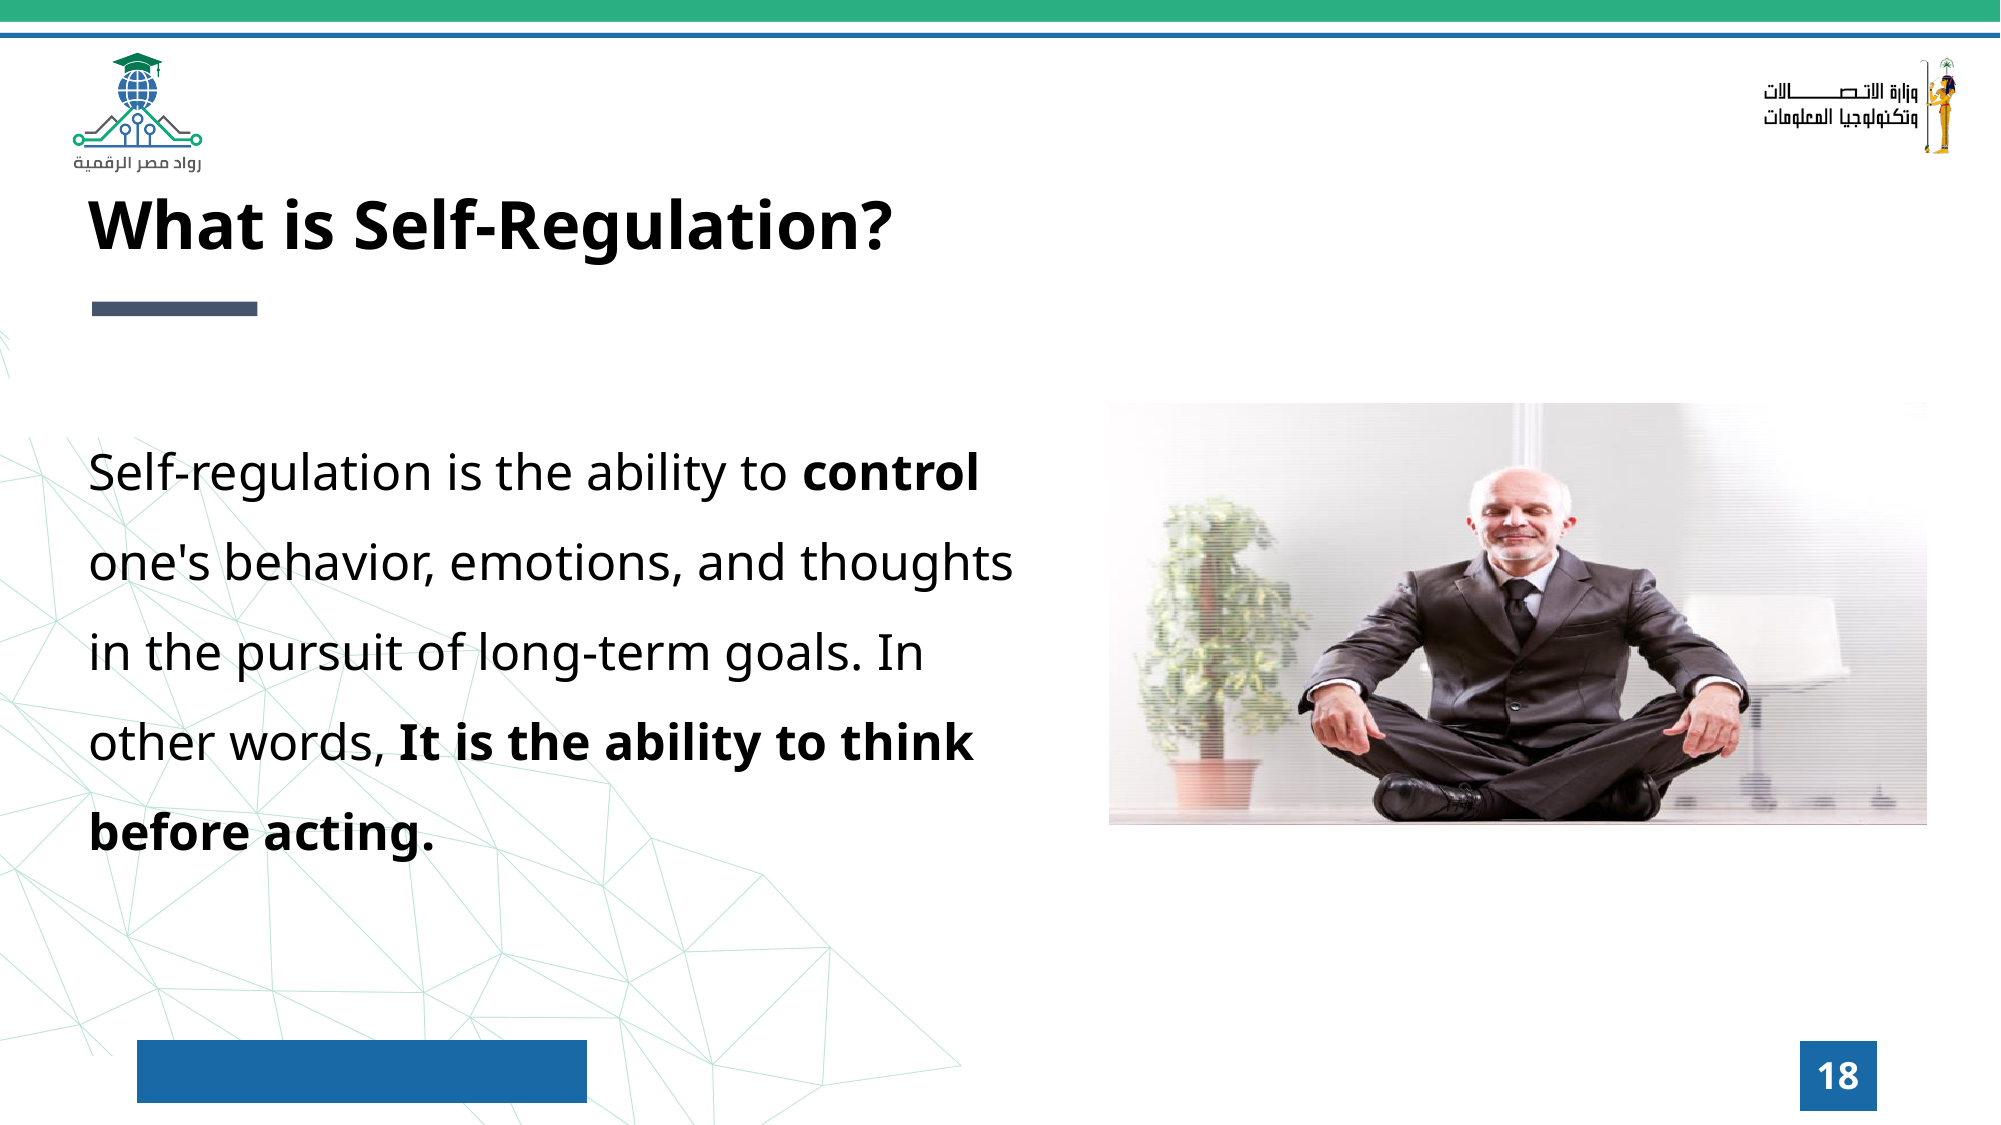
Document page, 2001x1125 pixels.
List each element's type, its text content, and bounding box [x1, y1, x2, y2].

text_box 18 [1797, 1044, 1879, 1105]
text_box [92, 301, 258, 317]
text_box What is Self-Regulation? [73, 175, 1820, 271]
text_box Self-regulation is the ability to control one's behavior, emotions, and thoughts in the pursuit of long-term goals. In other words, It is the ability to think before acting. [73, 403, 1057, 869]
picture [0, 0, 2000, 1125]
